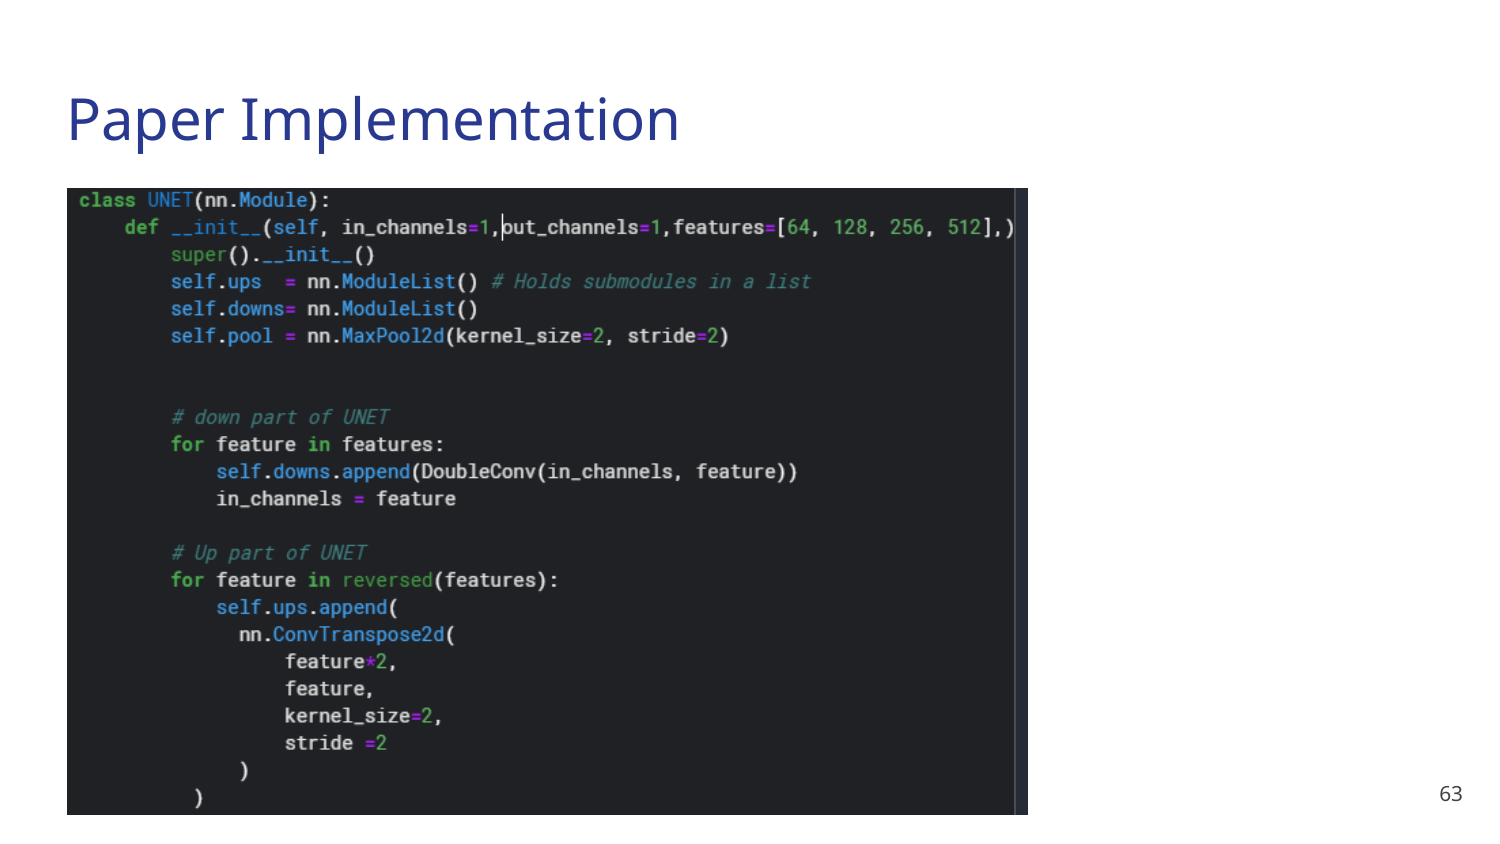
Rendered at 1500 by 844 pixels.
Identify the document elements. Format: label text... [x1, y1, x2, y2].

title Paper Implementation [51, 67, 1449, 167]
picture [67, 187, 1028, 816]
slide_number ‹#› [1387, 762, 1478, 828]
